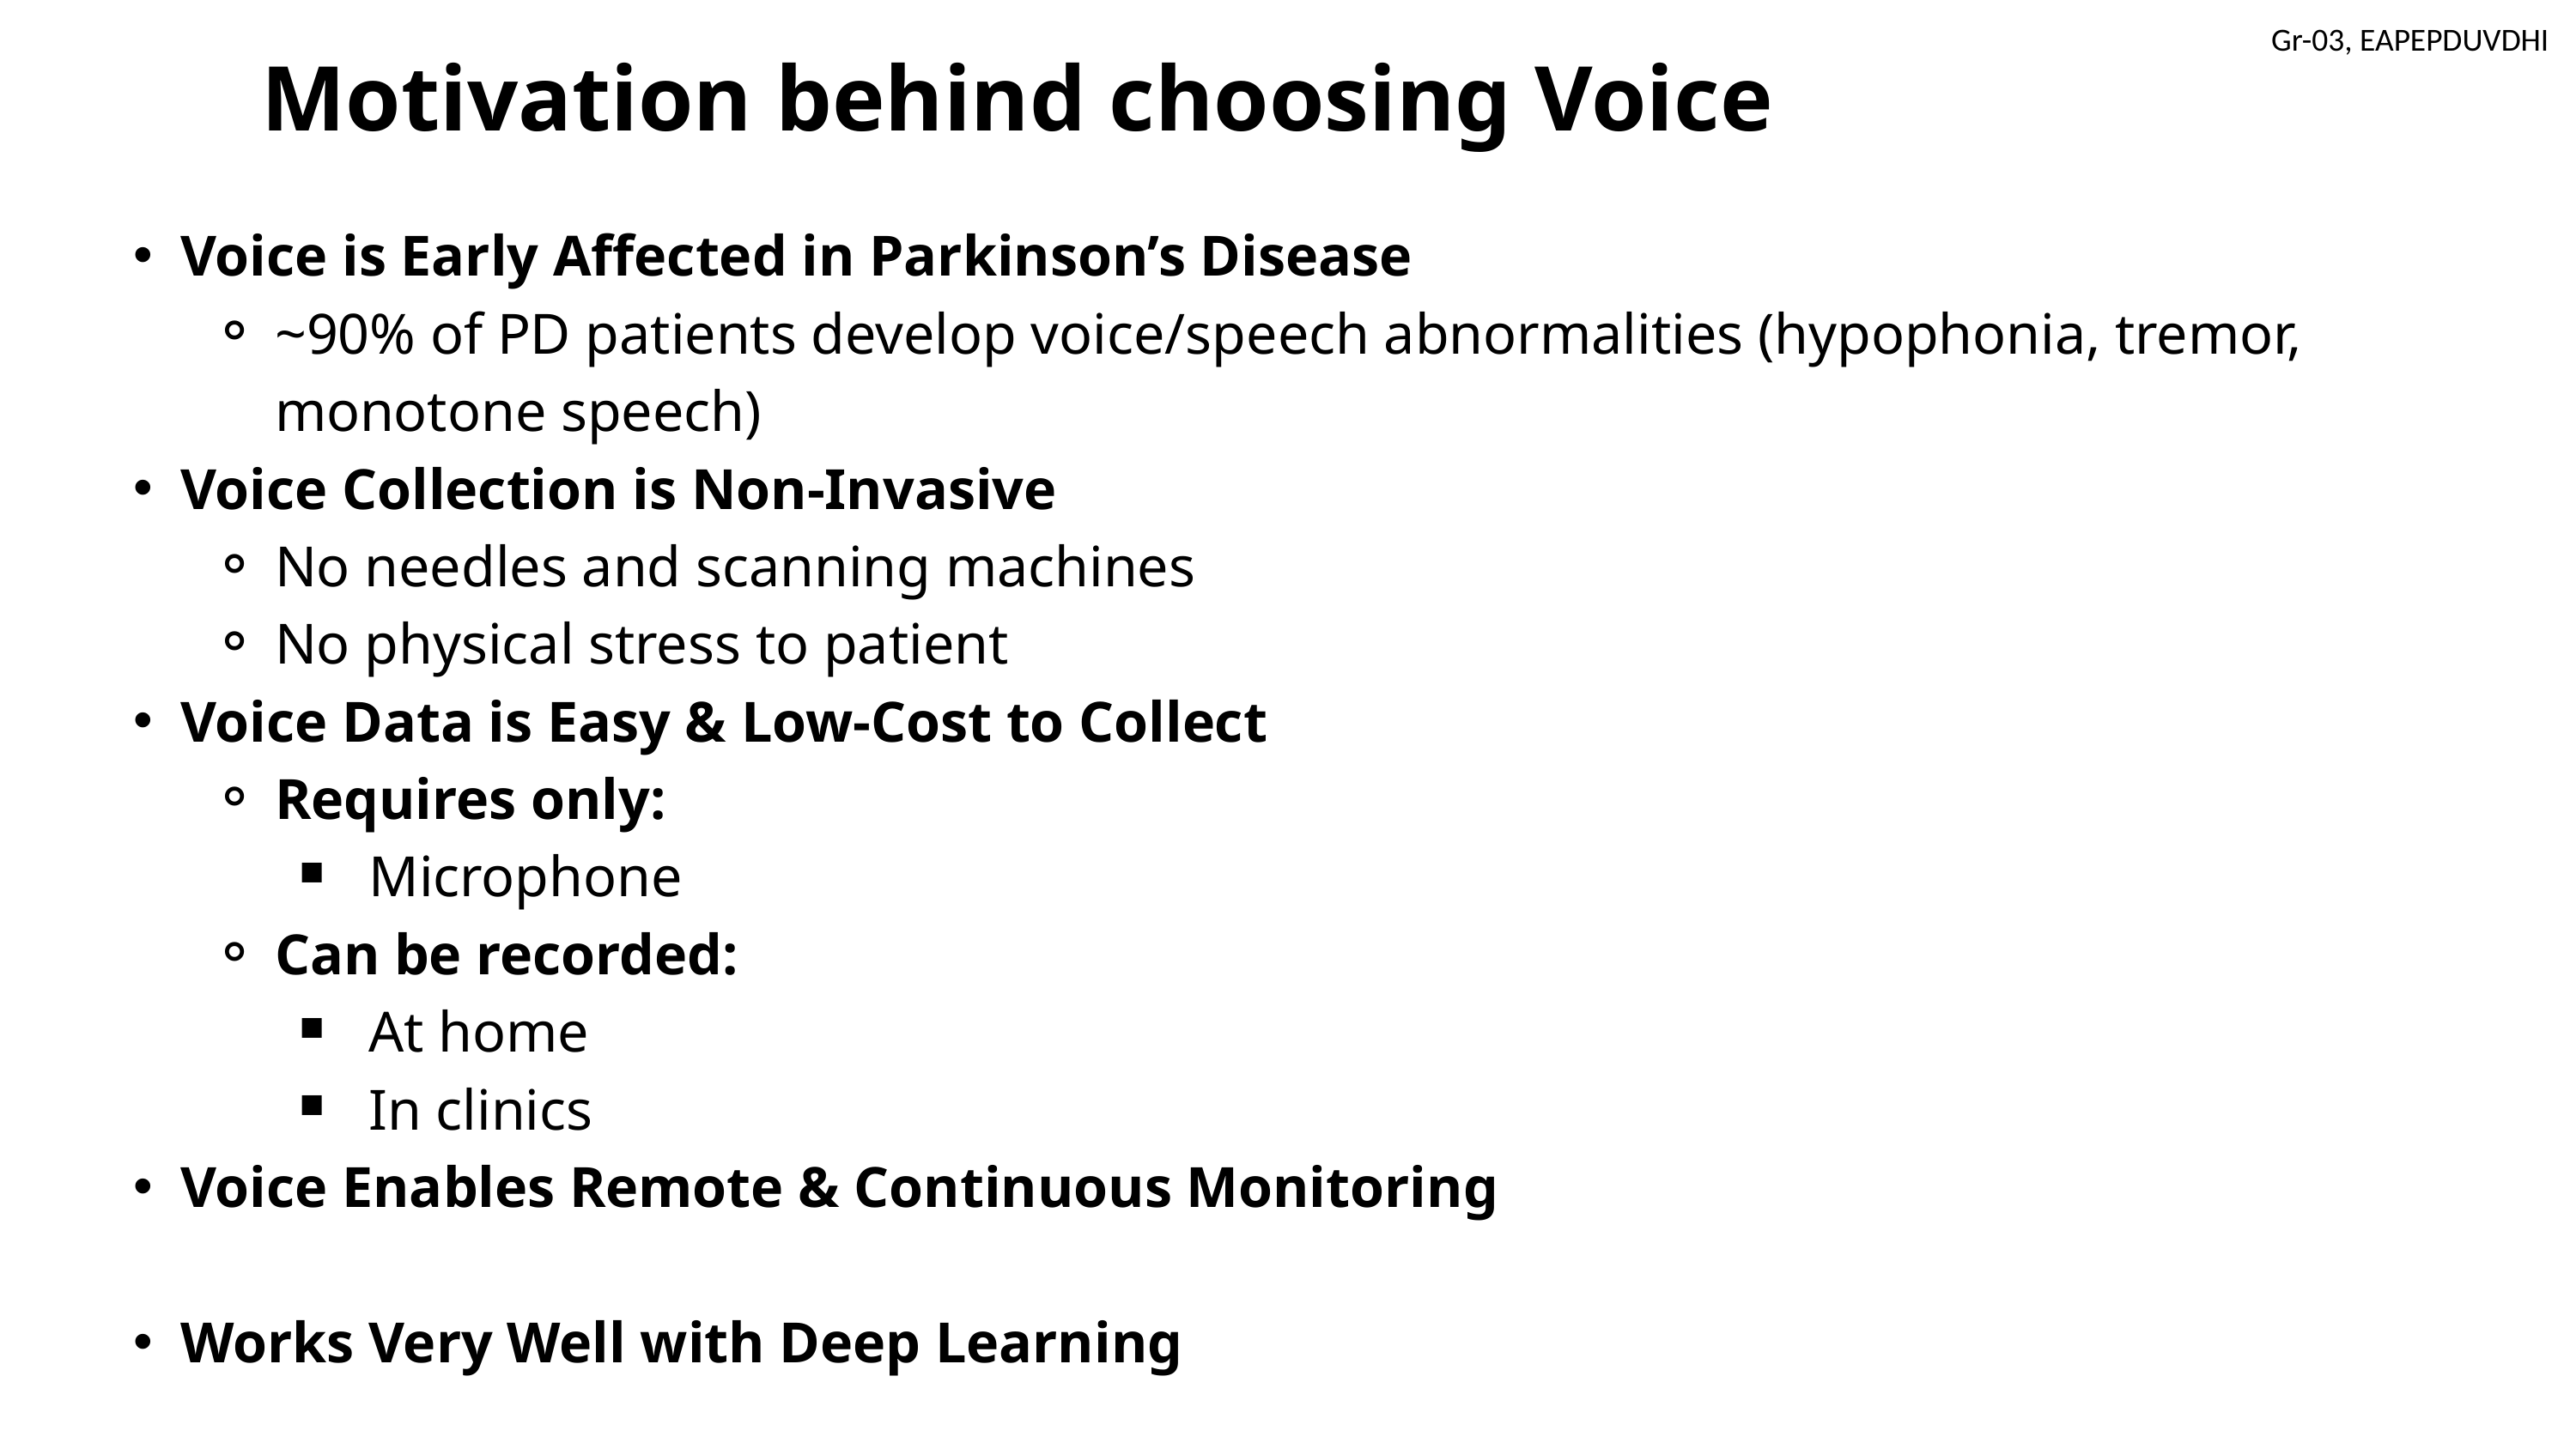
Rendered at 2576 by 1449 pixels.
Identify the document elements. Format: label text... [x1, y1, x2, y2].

text_box Voice is Early Affected in Parkinson’s Disease ~90% of PD patients develop voice/speech abnormalities (hypophonia, tremor, monotone speech) Voice Collection is Non-Invasive No needles and scanning machines No physical stress to patient Voice Data is Easy & Low-Cost to Collect Requires only: Microphone Can be recorded: At home In clinics Voice Enables Remote & Continuous Monitoring Works Very Well with Deep Learning [86, 209, 2490, 1449]
text_box Motivation behind choosing Voice [172, 23, 1864, 149]
